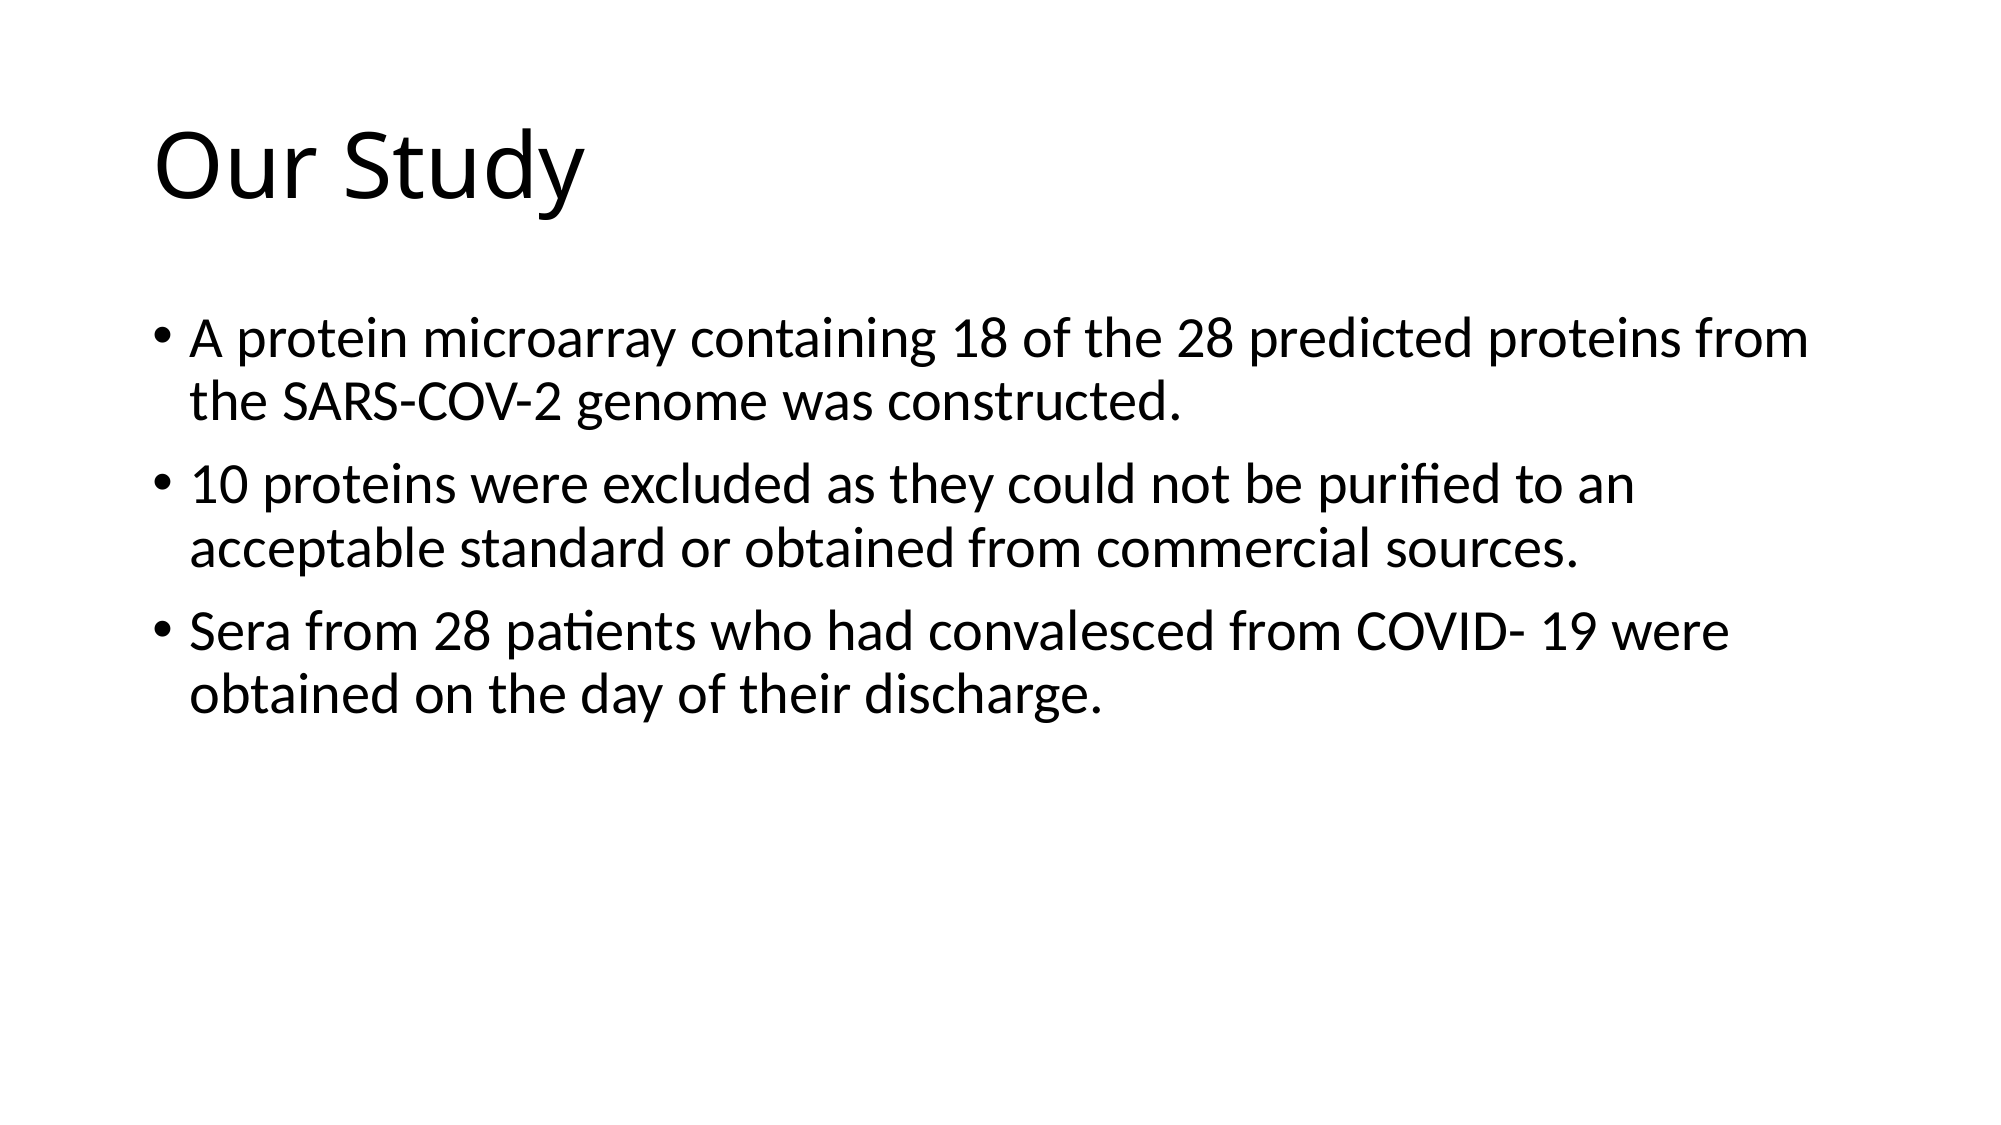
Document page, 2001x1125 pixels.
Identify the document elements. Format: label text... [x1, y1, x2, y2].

list A protein microarray containing 18 of the 28 predicted proteins from the SARS-COV-2 genome was constructed. 10 proteins were excluded as they could not be purified to an acceptable standard or obtained from commercial sources. Sera from 28 patients who had convalesced from COVID- 19 were obtained on the day of their discharge. [137, 299, 1863, 1014]
title Our Study [137, 59, 1863, 278]
